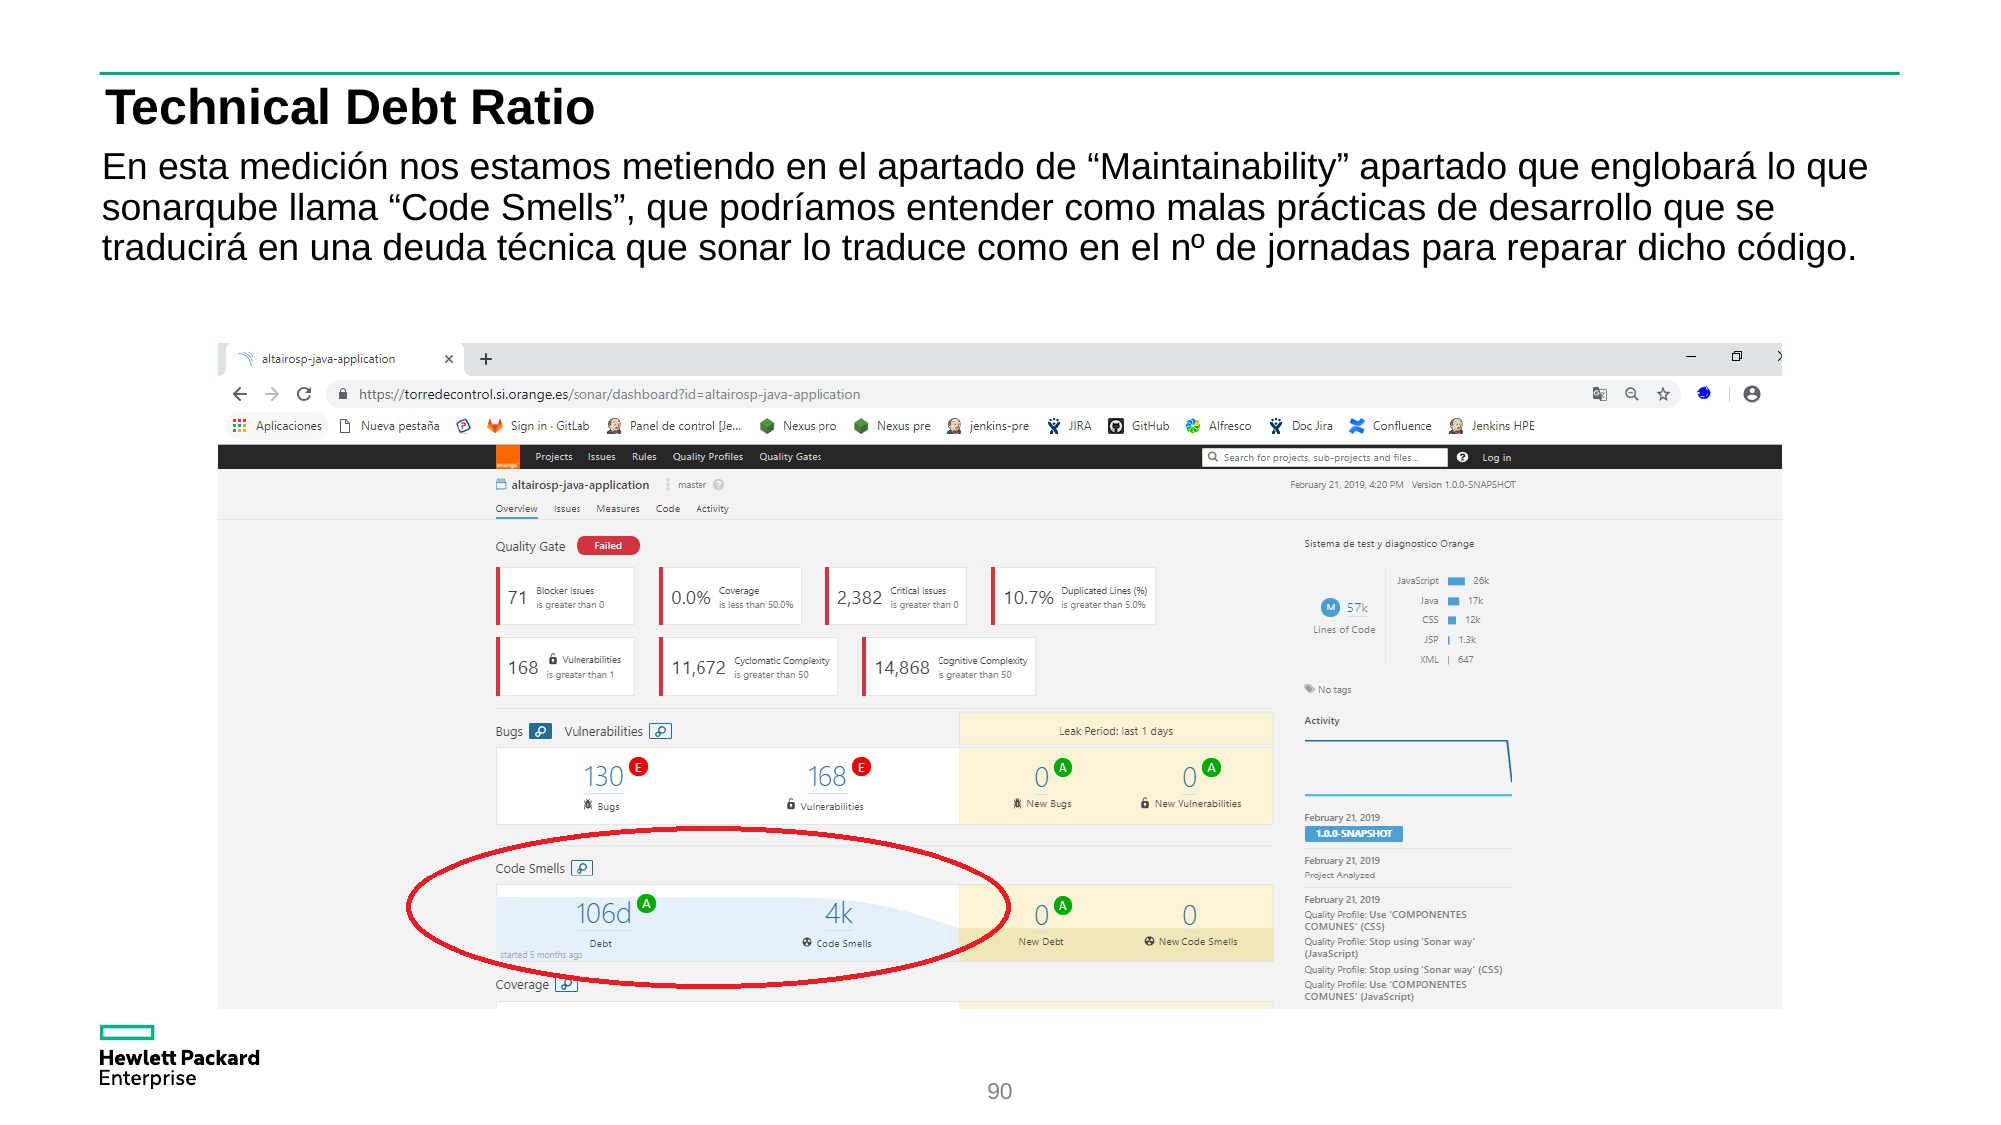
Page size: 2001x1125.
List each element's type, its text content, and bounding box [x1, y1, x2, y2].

slide_number 90 [948, 1075, 1052, 1106]
picture [218, 343, 1782, 1009]
text_box En esta medición nos estamos metiendo en el apartado de “Maintainability” apartado que englobará lo que sonarqube llama “Code Smells”, que podríamos entender como malas prácticas de desarrollo que se traducirá en una deuda técnica que sonar lo traduce como en el nº de jornadas para reparar dicho código. [101, 147, 1918, 269]
title Technical Debt Ratio [105, 32, 1944, 244]
